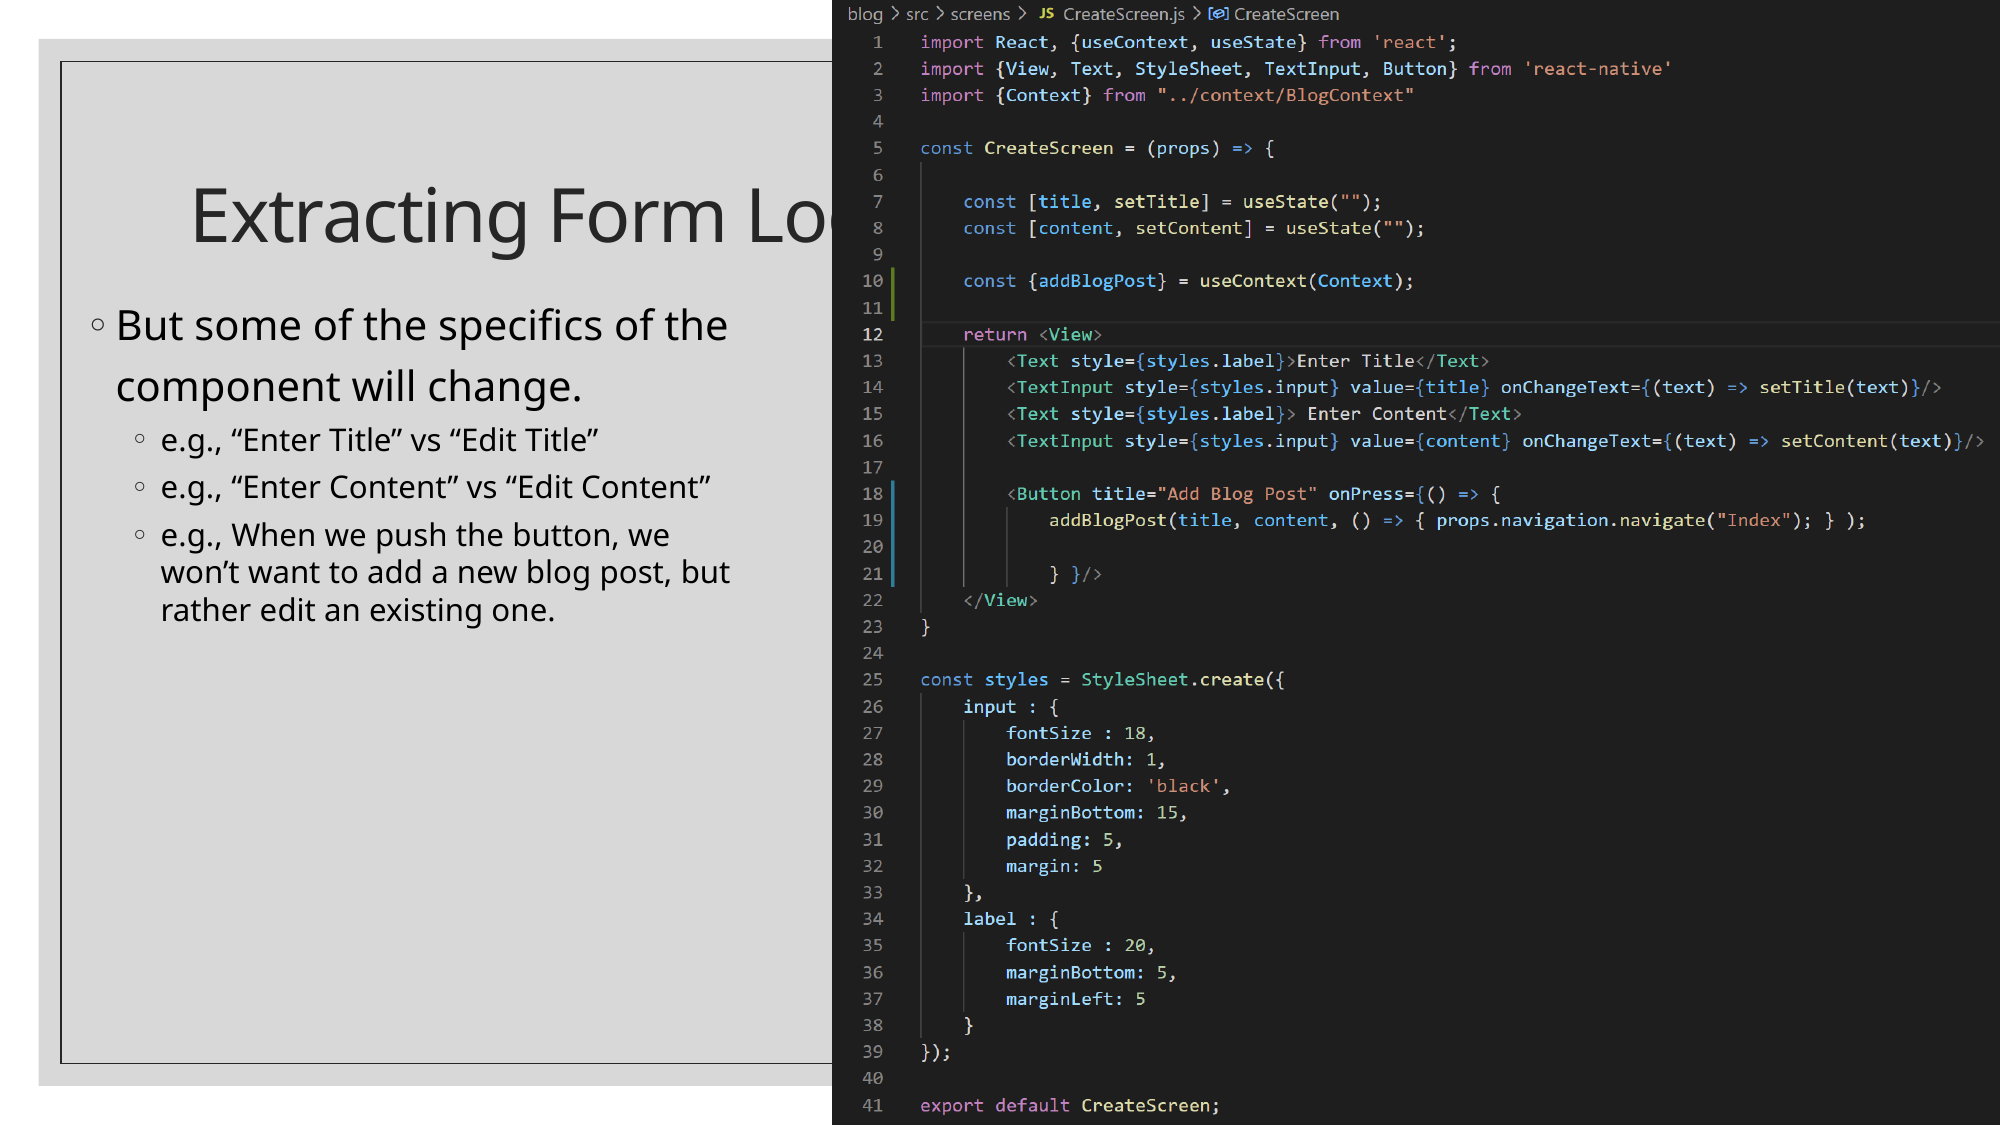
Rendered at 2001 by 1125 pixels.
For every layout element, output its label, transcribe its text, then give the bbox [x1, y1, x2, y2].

list But some of the specifics of the component will change. e.g., “Enter Title” vs “Edit Title” e.g., “Enter Content” vs “Edit Content” e.g., When we push the button, we won’t want to add a new blog post, but rather edit an existing one. [70, 281, 763, 1020]
title Extracting Form Logic [174, 105, 827, 331]
picture [832, 0, 2000, 1125]
